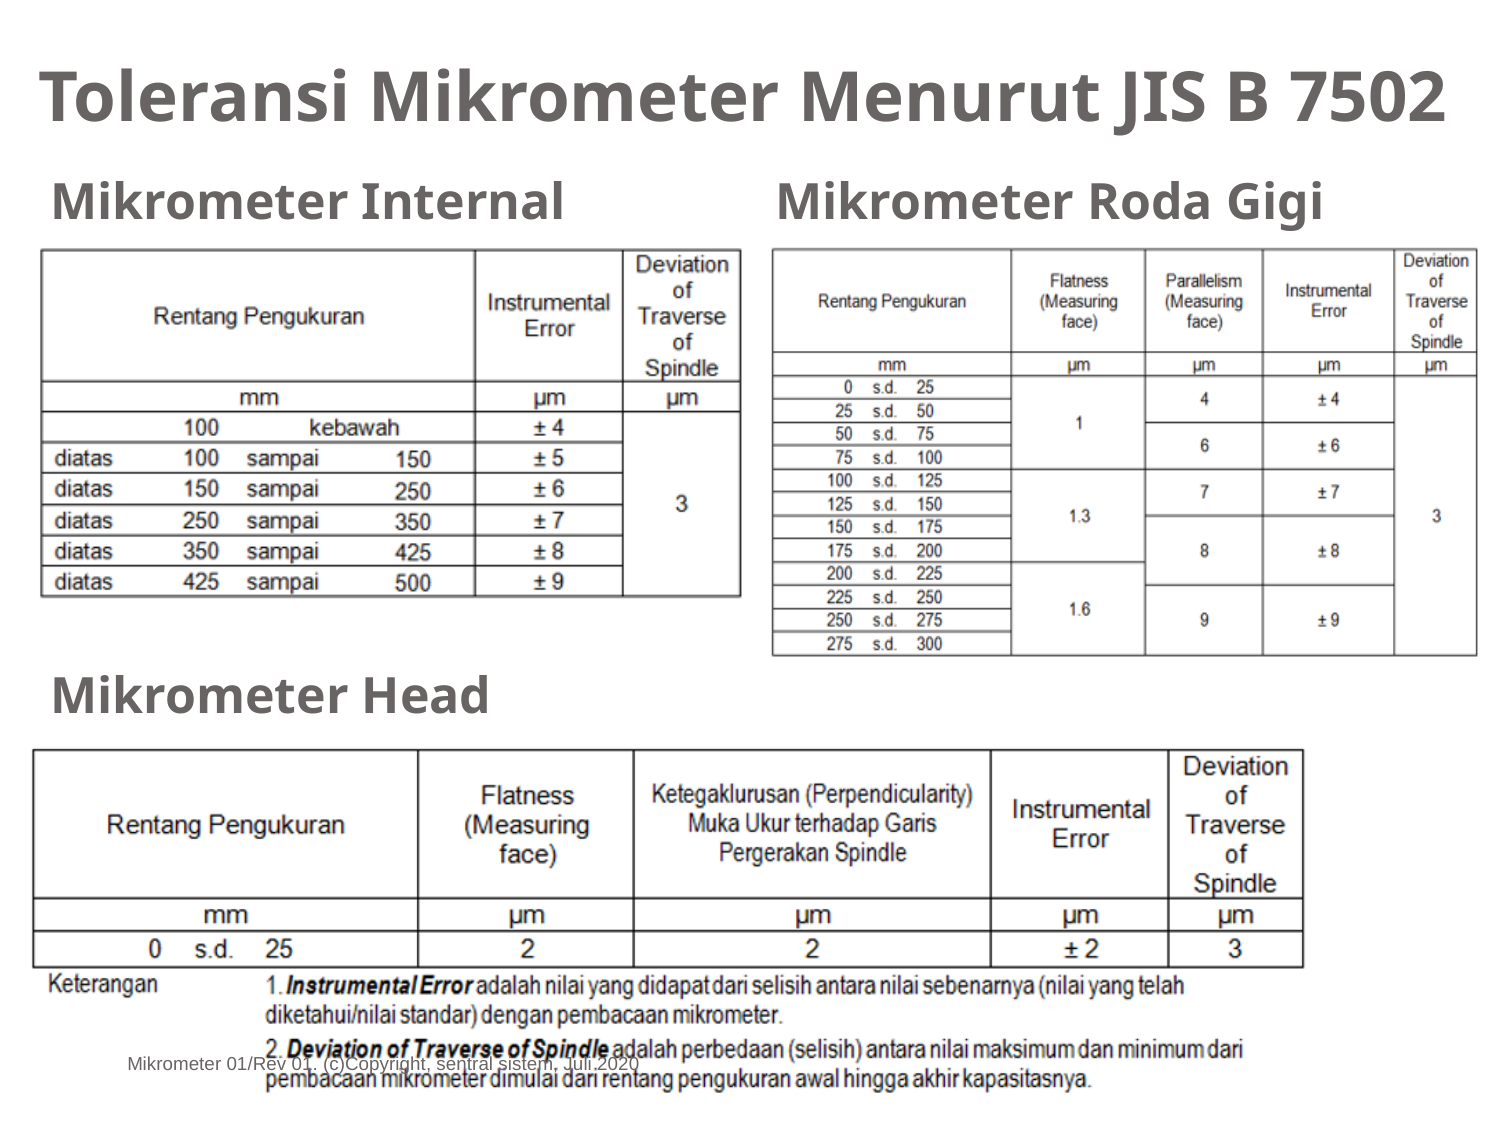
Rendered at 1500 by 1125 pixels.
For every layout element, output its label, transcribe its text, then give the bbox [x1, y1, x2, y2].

text_box Mikrometer Roda Gigi [760, 162, 1401, 245]
text_box Mikrometer Internal [35, 162, 675, 240]
text_box Mikrometer Head [35, 656, 675, 739]
picture [765, 241, 1486, 663]
picture [23, 740, 1312, 1108]
picture [34, 241, 750, 605]
title Toleransi Mikrometer Menurut JIS B 7502 [23, 45, 1475, 233]
